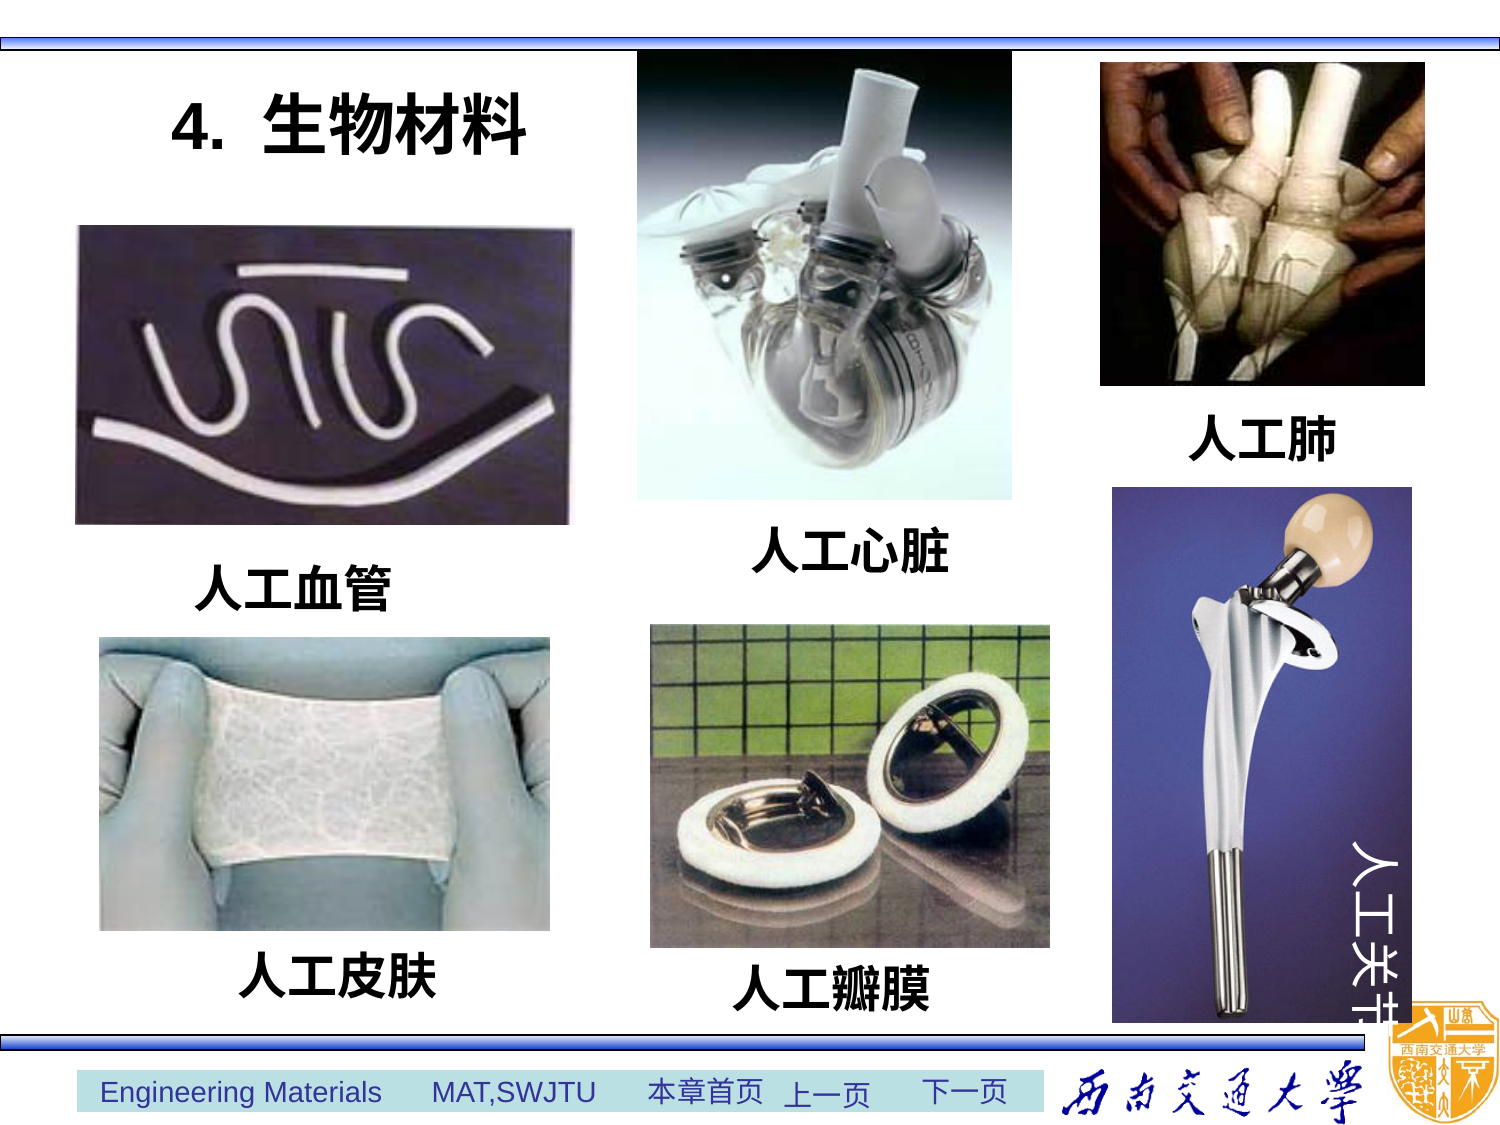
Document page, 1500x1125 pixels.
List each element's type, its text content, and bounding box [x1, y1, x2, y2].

picture [649, 624, 1051, 948]
picture [1099, 62, 1426, 387]
picture [637, 49, 1012, 501]
picture [1387, 999, 1500, 1125]
title 4. 生物材料 [62, 75, 632, 188]
text_box 人工瓣膜 [649, 956, 1013, 1025]
text_box 人工皮肤 [137, 939, 538, 1013]
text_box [1112, 487, 1414, 1041]
picture [1062, 1059, 1363, 1125]
picture [99, 637, 551, 931]
text_box 人工肺 [1112, 399, 1413, 475]
text_box 人工心脏 [699, 512, 1000, 588]
text_box 人工血管 [87, 549, 500, 625]
picture [74, 224, 576, 526]
